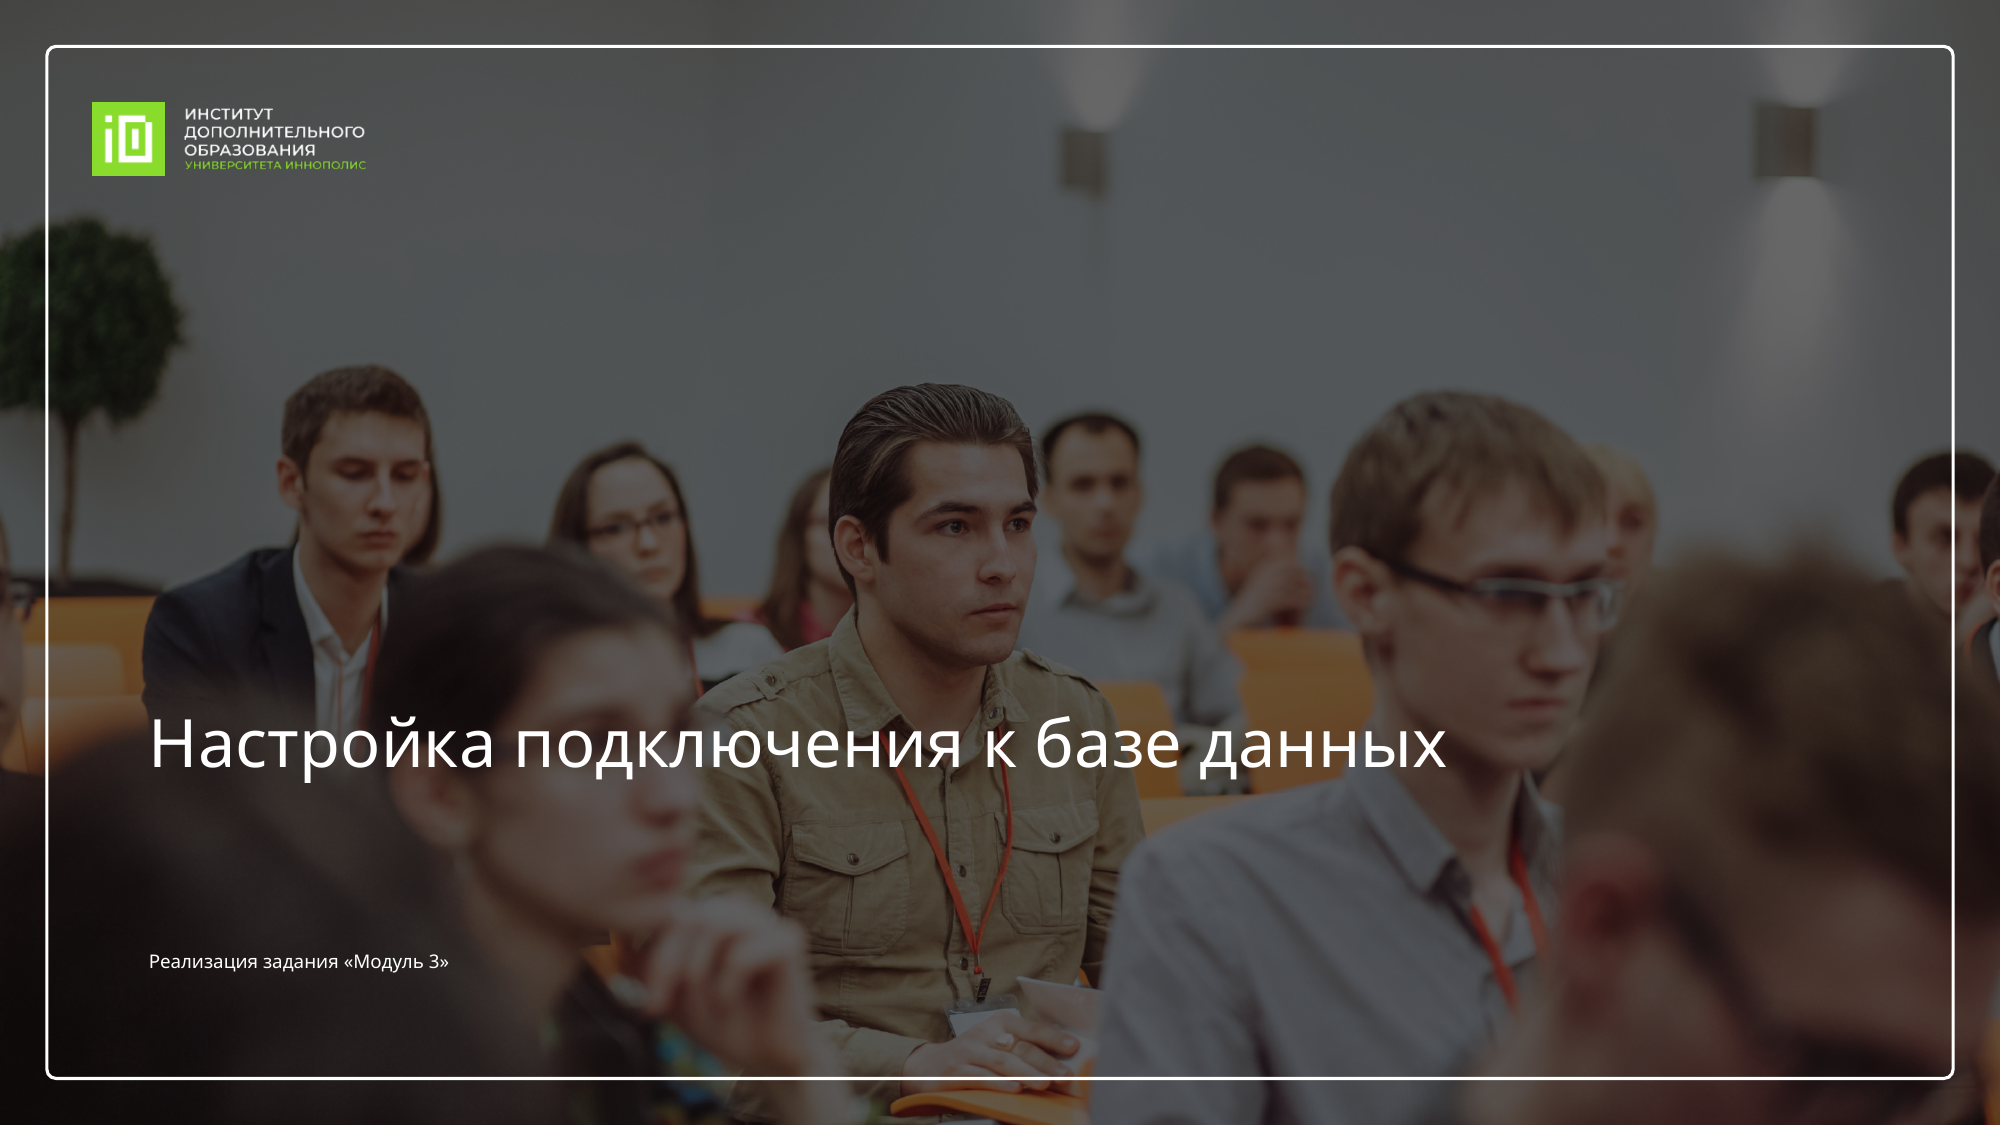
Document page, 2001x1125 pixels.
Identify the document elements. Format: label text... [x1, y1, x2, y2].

picture [0, 0, 2000, 1125]
title Настройка подключения к базе данных [134, 693, 1645, 874]
subtitle Реализация задания «Модуль 3» [134, 944, 884, 1039]
